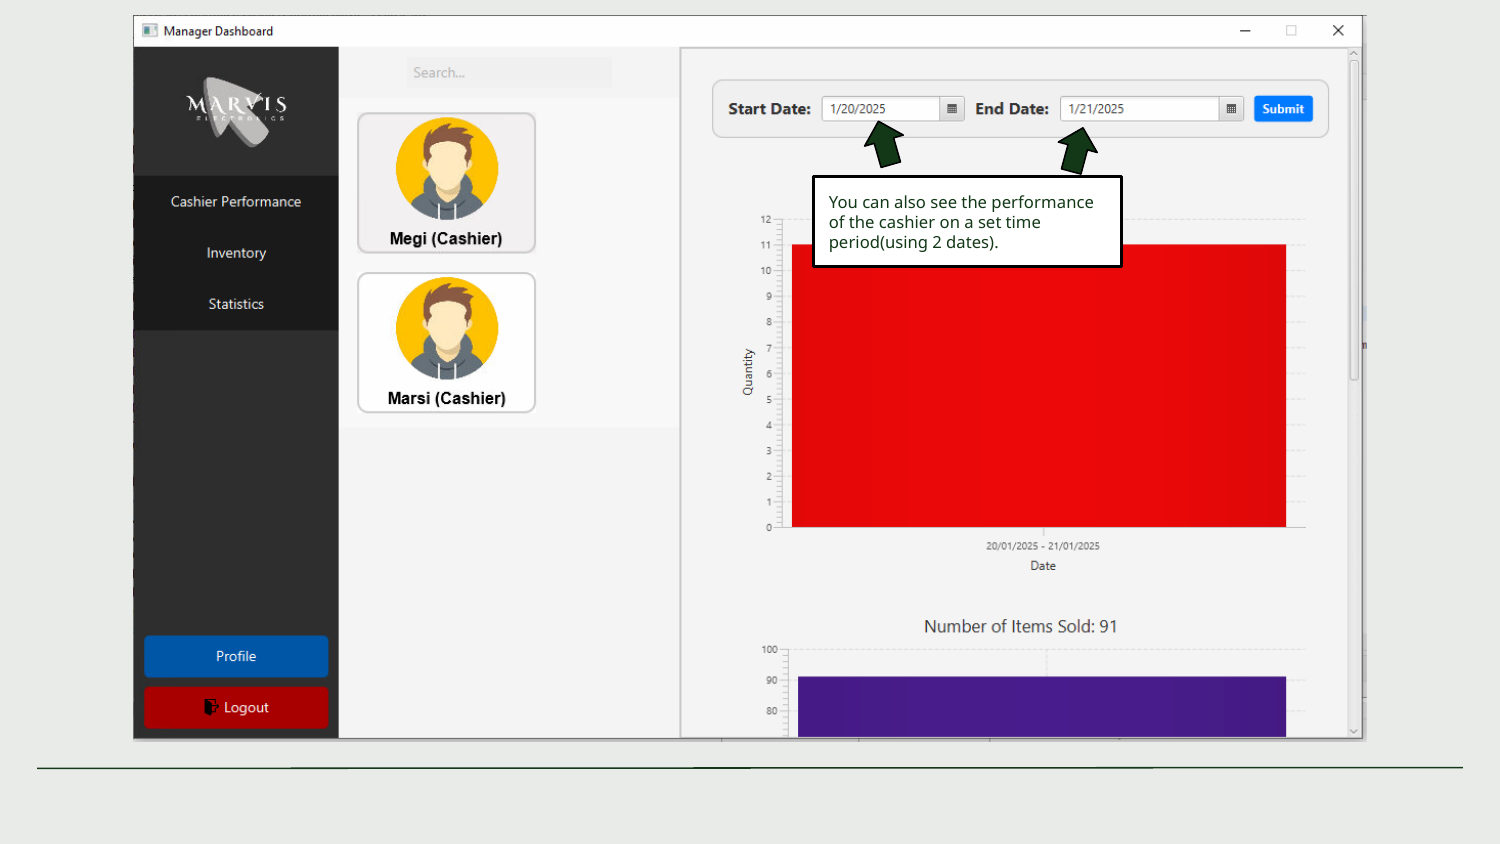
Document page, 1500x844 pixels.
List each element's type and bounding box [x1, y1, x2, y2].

picture [132, 15, 1368, 742]
